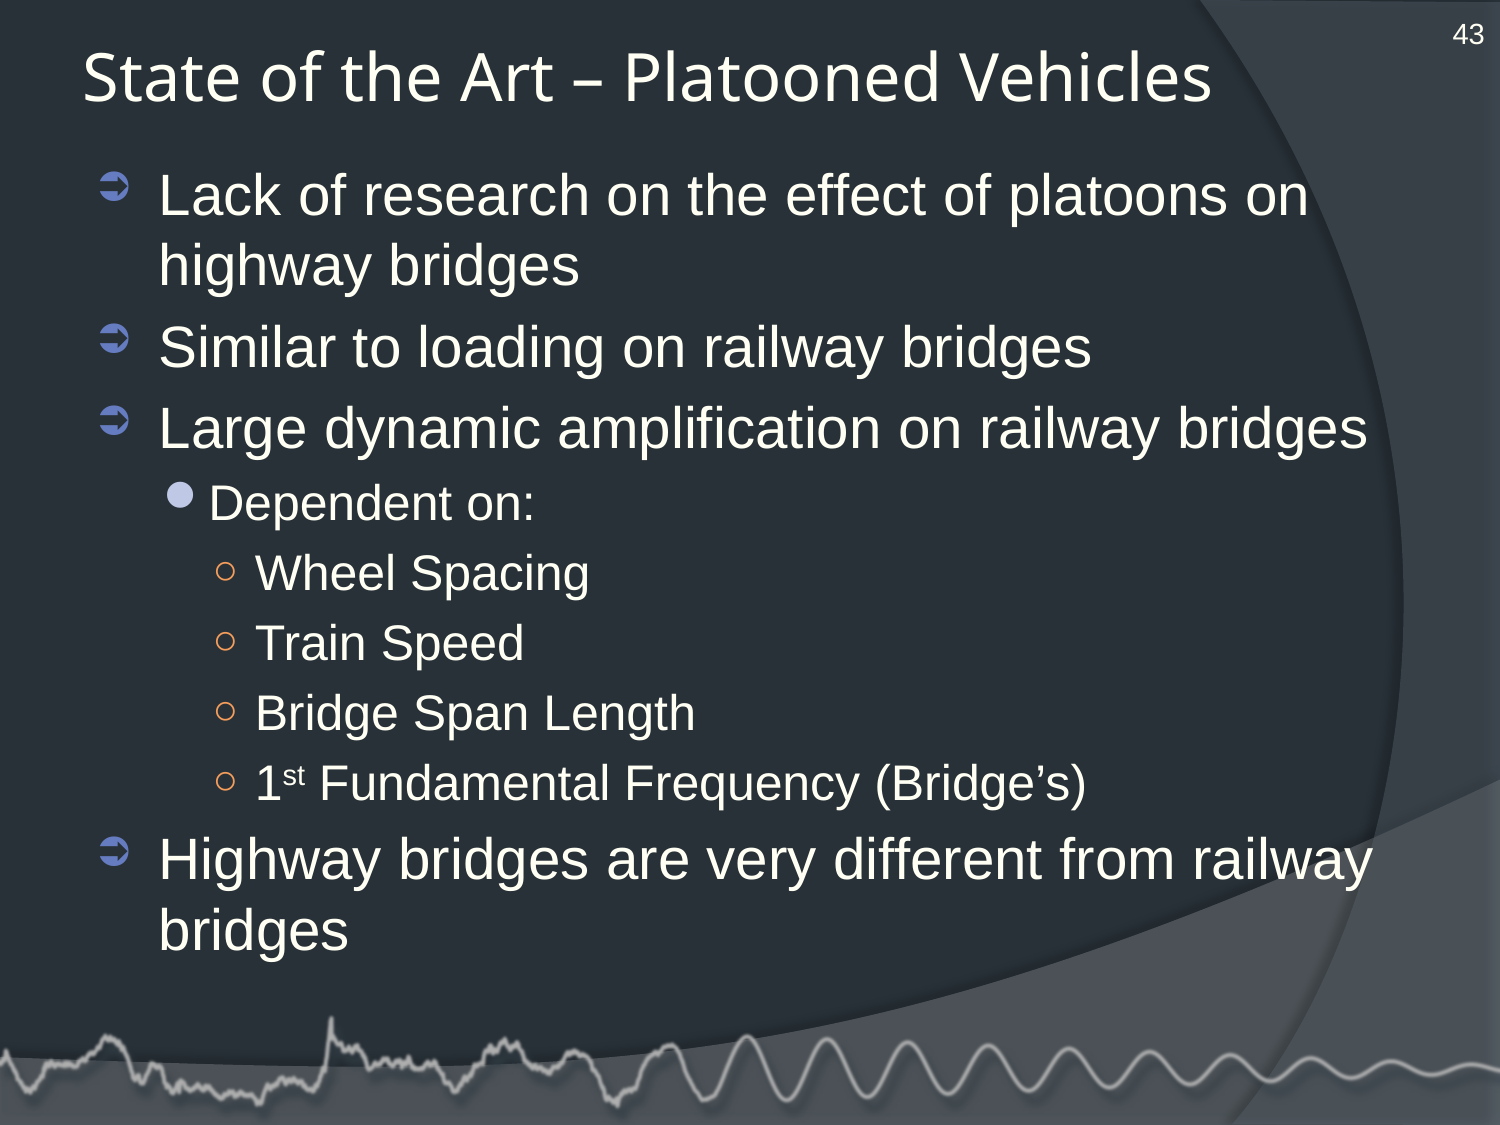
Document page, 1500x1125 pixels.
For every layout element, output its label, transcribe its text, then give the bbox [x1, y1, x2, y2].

title State of the Art – Platooned Vehicles [75, 24, 1425, 125]
list Lack of research on the effect of platoons on highway bridges Similar to loading on railway bridges Large dynamic amplification on railway bridges Dependent on: Wheel Spacing Train Speed Bridge Span Length 1st Fundamental Frequency (Bridge’s) Highway bridges are very different from railway bridges [75, 149, 1425, 1005]
slide_number 43 [1374, 0, 1500, 60]
picture [0, 987, 1500, 1125]
